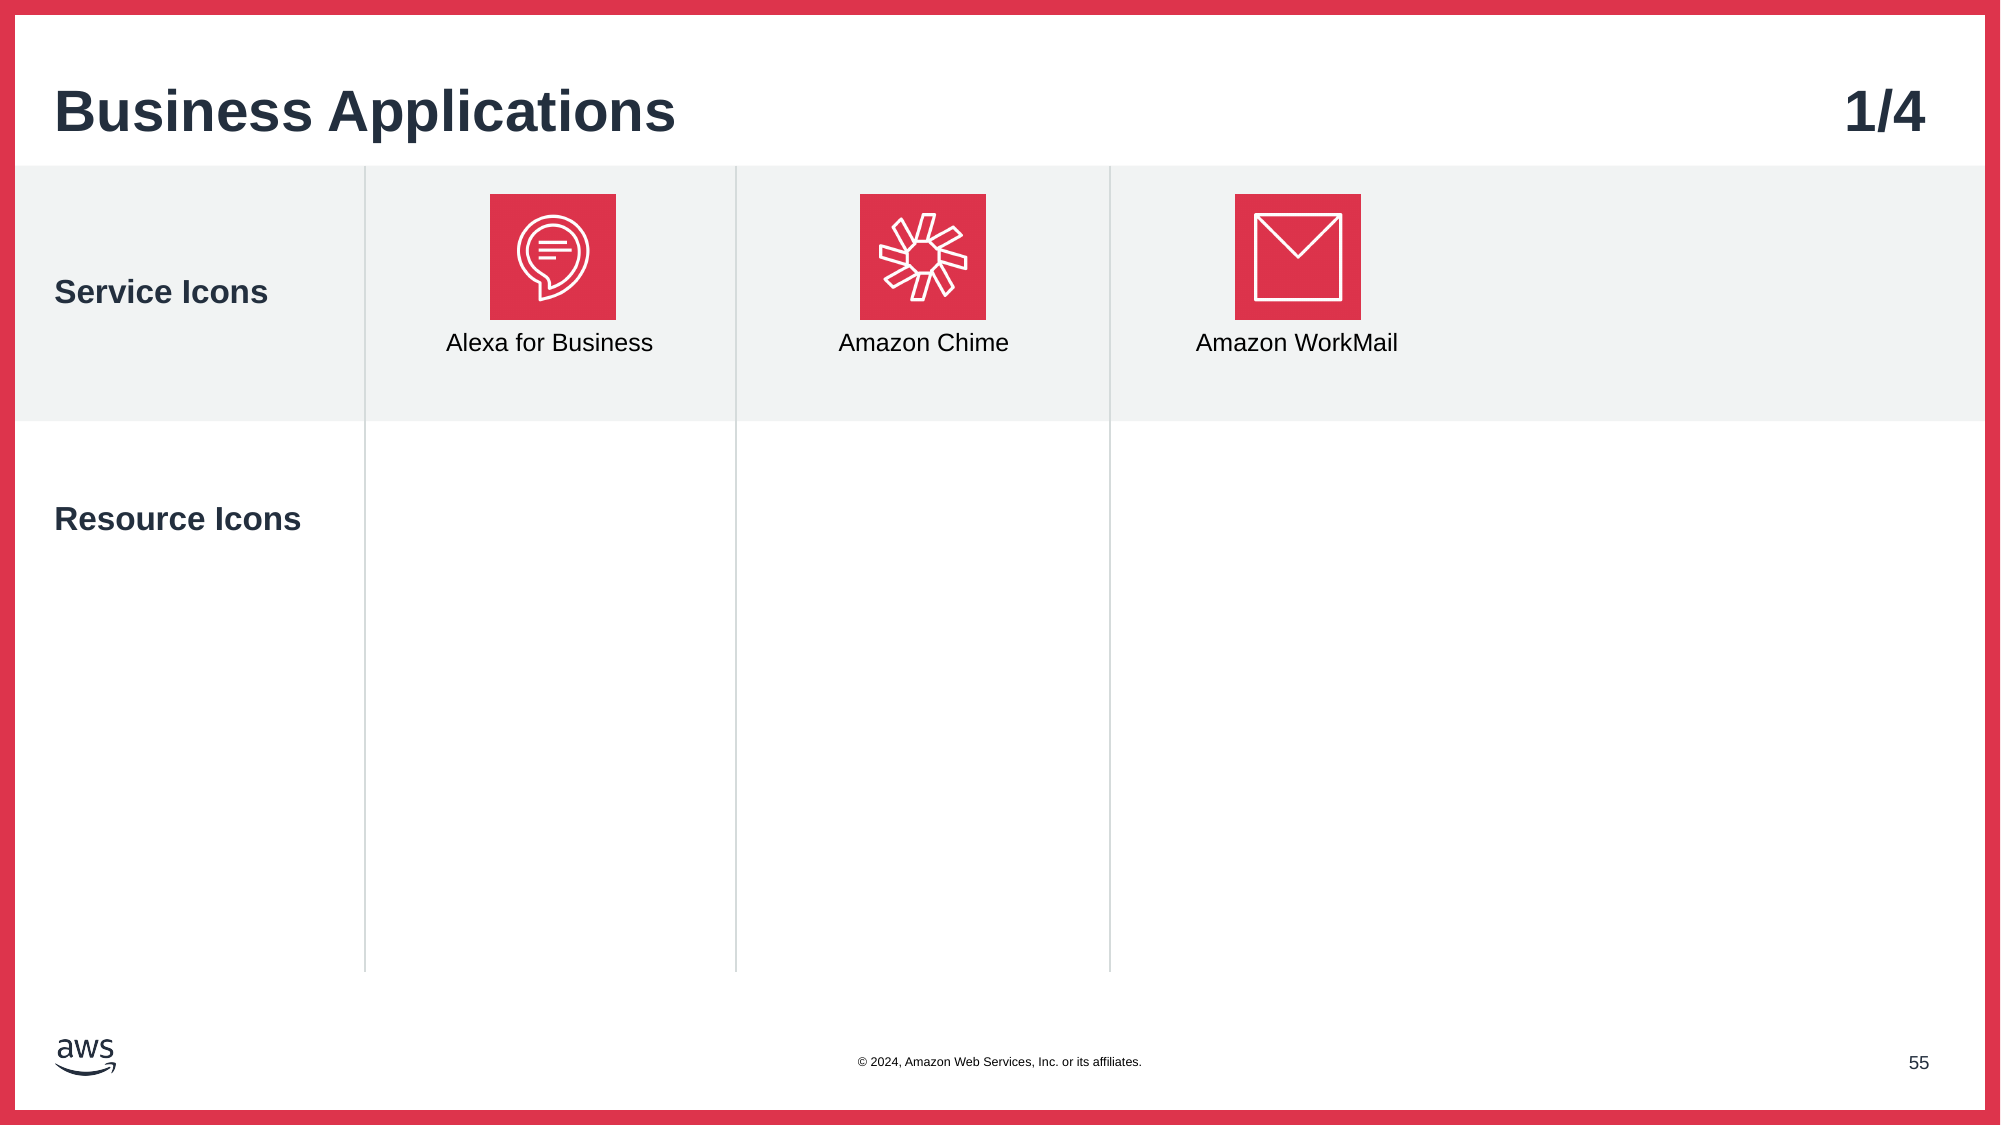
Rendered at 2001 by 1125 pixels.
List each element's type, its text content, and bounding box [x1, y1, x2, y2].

picture [55, 1039, 116, 1076]
text_box Amazon WorkMail [1111, 319, 1484, 364]
footer © 2024, Amazon Web Services, Inc. or its affiliates. [662, 1031, 1338, 1092]
picture [1235, 194, 1361, 320]
slide_number 55 [1494, 1031, 1945, 1092]
title Business Applications 1/4 [39, 59, 1945, 166]
text_box Alexa for Business [363, 319, 735, 364]
text_box Amazon Chime [736, 319, 1109, 364]
picture [860, 194, 986, 320]
picture [490, 194, 616, 320]
